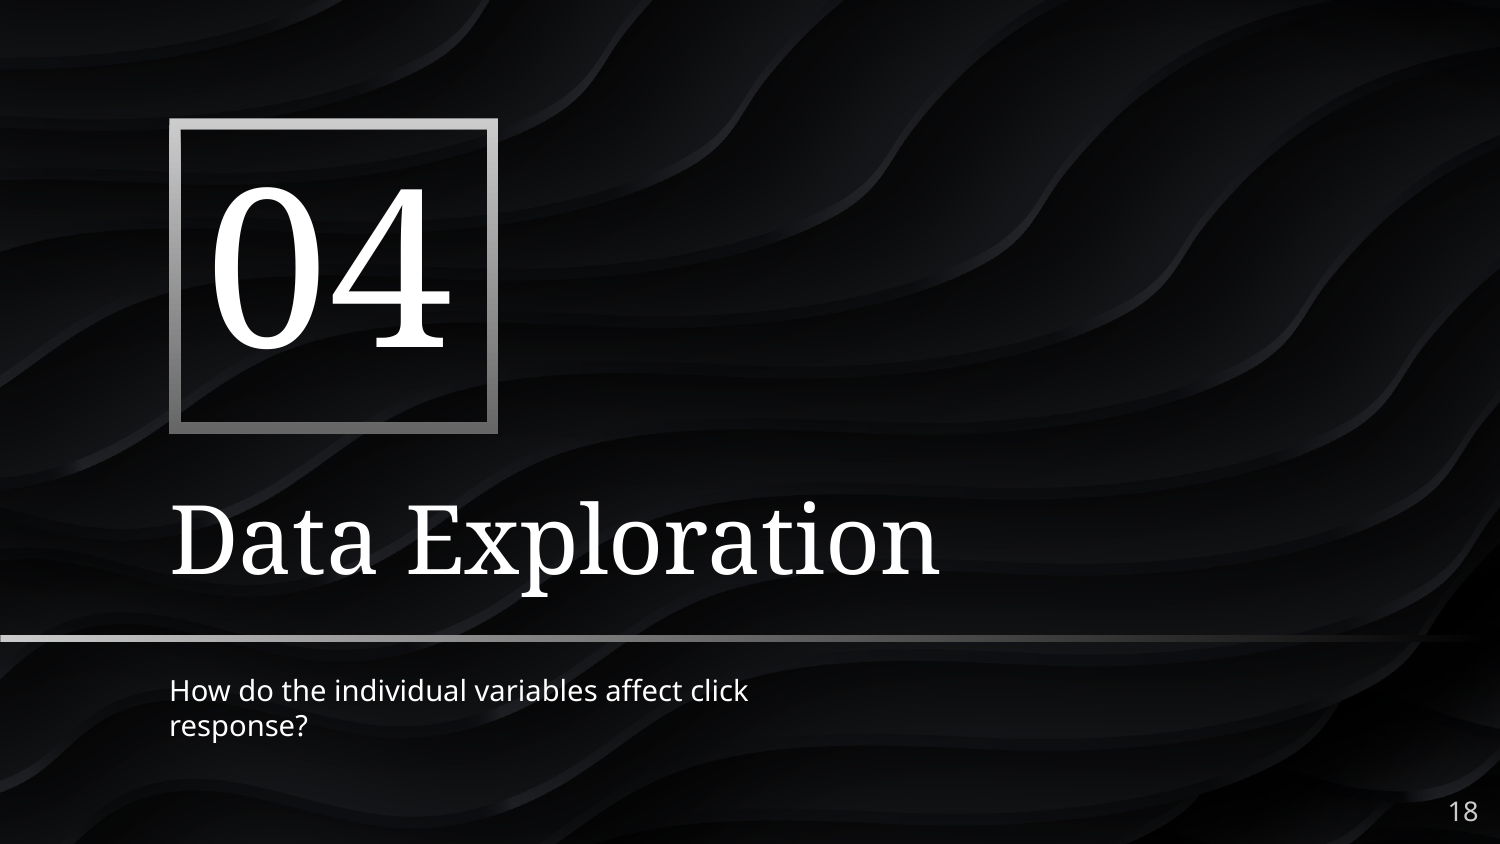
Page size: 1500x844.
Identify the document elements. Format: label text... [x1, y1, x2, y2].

subtitle How do the individual variables affect click response? [154, 677, 887, 737]
picture [0, 0, 1500, 844]
slide_number 18 [1403, 779, 1494, 844]
text_box [169, 118, 498, 434]
title 04 [181, 130, 486, 400]
title Data Exploration [154, 467, 965, 606]
